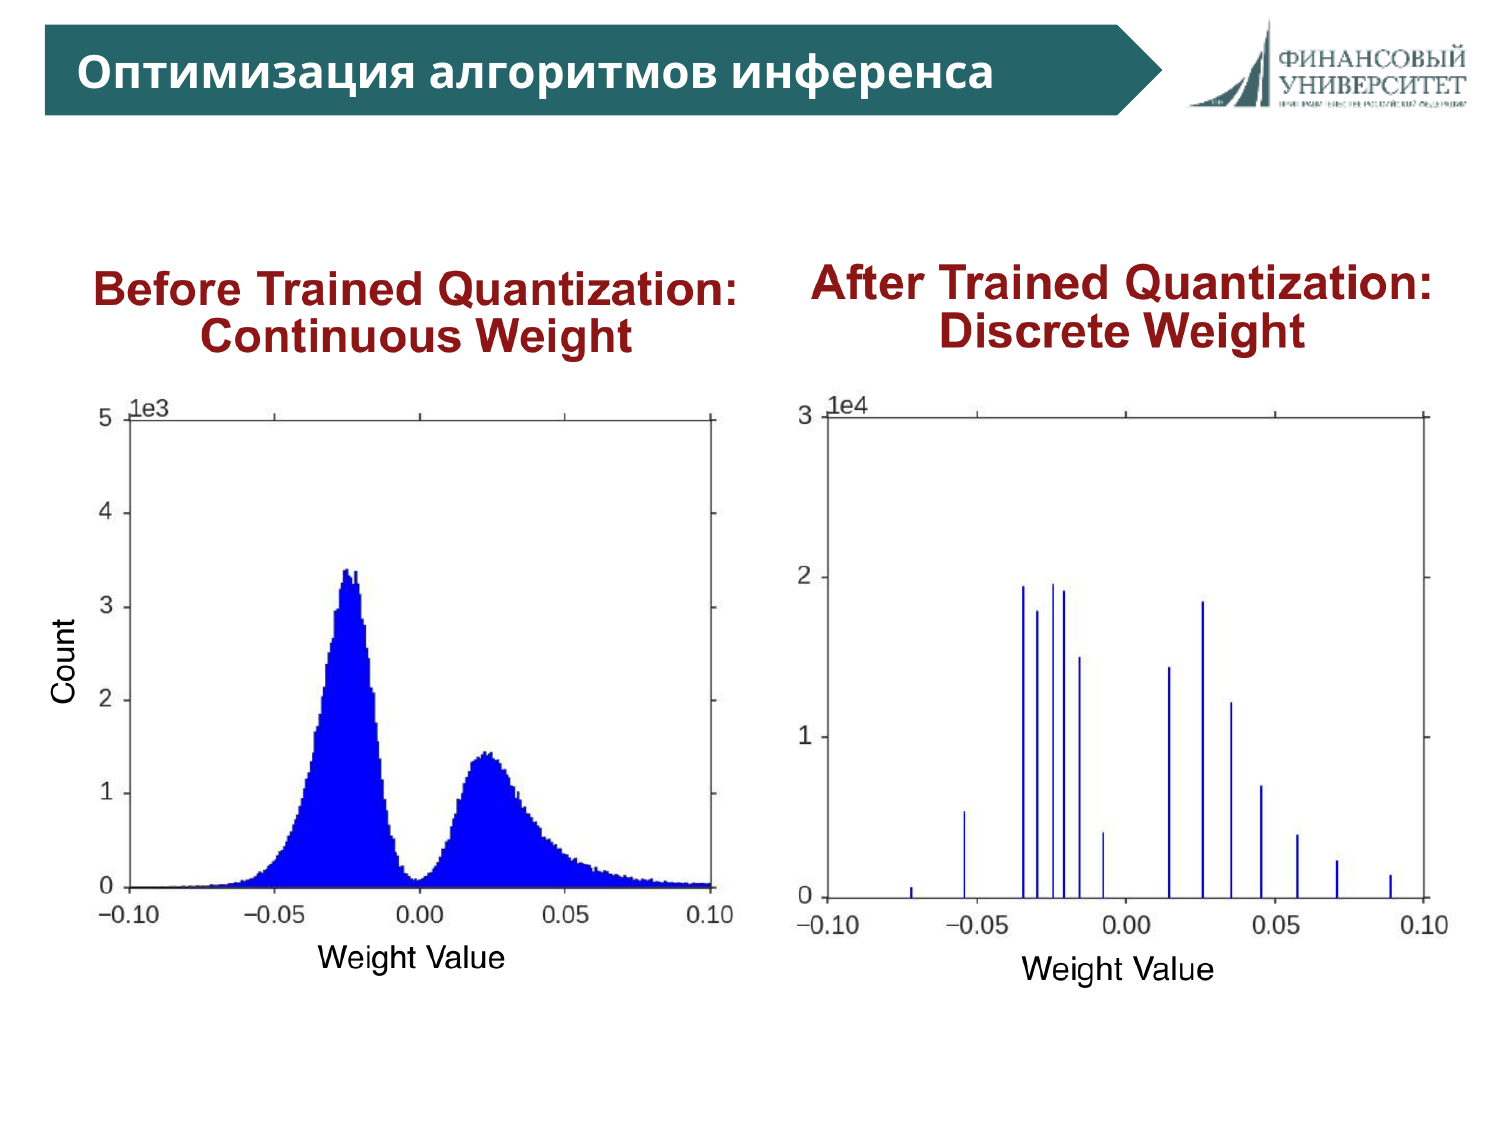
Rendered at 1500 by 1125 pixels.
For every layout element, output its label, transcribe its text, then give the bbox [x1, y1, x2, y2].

picture [1184, 15, 1468, 116]
text_box [42, 22, 1166, 118]
text_box Оптимизация алгоритмов инференса [61, 35, 1020, 105]
picture [787, 245, 1459, 990]
picture [33, 262, 751, 977]
